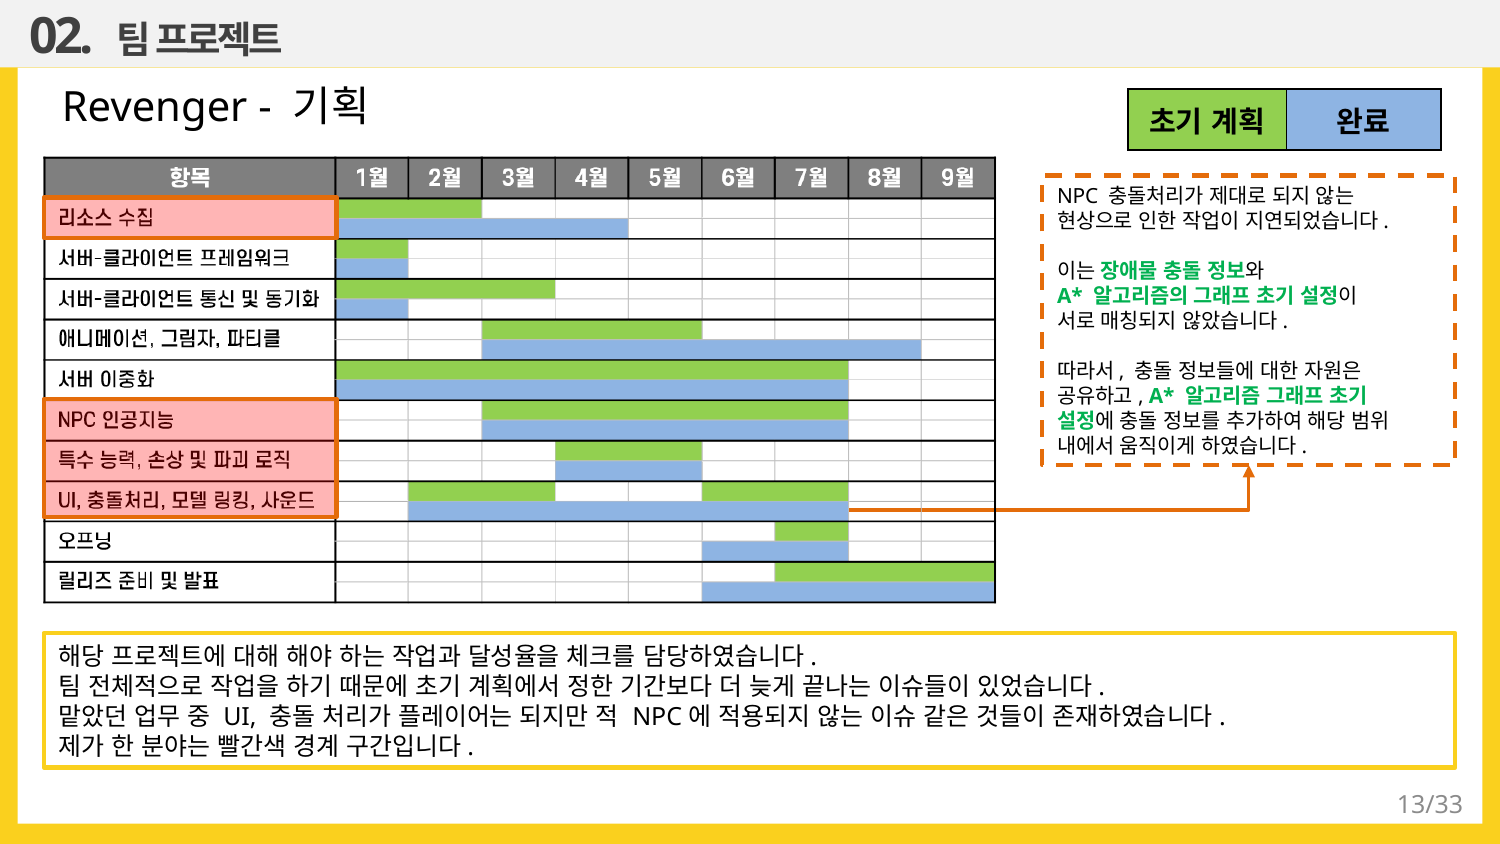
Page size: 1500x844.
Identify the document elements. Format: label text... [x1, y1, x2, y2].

text_box 02. 팀 프로젝트 [0, 0, 1500, 70]
text_box 해당 프로젝트에 대해 해야 하는 작업과 달성율을 체크를 담당하였습니다. 팀 전체적으로 작업을 하기 때문에 초기 계획에서 정한 기간보다 더 늦게 끝나는 이슈들이 있었습니다. 맡았던 업무 중 UI, 충돌 처리가 플레이어는 되지만 적 NPC에 적용되지 않는 이슈 같은 것들이 존재하였습니다. 제가 한 분야는 빨간색 경계 구간입니다. [42, 631, 1457, 770]
picture [43, 155, 997, 604]
table_header 완료 [1287, 90, 1440, 149]
text_box NPC 충돌처리가 제대로 되지 않는 현상으로 인한 작업이 지연되었습니다. 이는 장애물 충돌 정보와 A* 알고리즘의 그래프 초기 설정이 서로 매칭되지 않았습니다. 따라서, 충돌 정보들에 대한 자원은 공유하고, A* 알고리즘 그래프 초기 설정에 충돌 정보를 추가하여 해당 범위 내에서 움직이게 하였습니다. [1040, 173, 1457, 467]
text_box Revenger - 기획 [15, 71, 445, 137]
text_box [16, 70, 1484, 826]
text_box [1001, 468, 1250, 511]
slide_number 13/33 [1368, 786, 1479, 826]
table_header 초기 계획 [1129, 90, 1286, 149]
